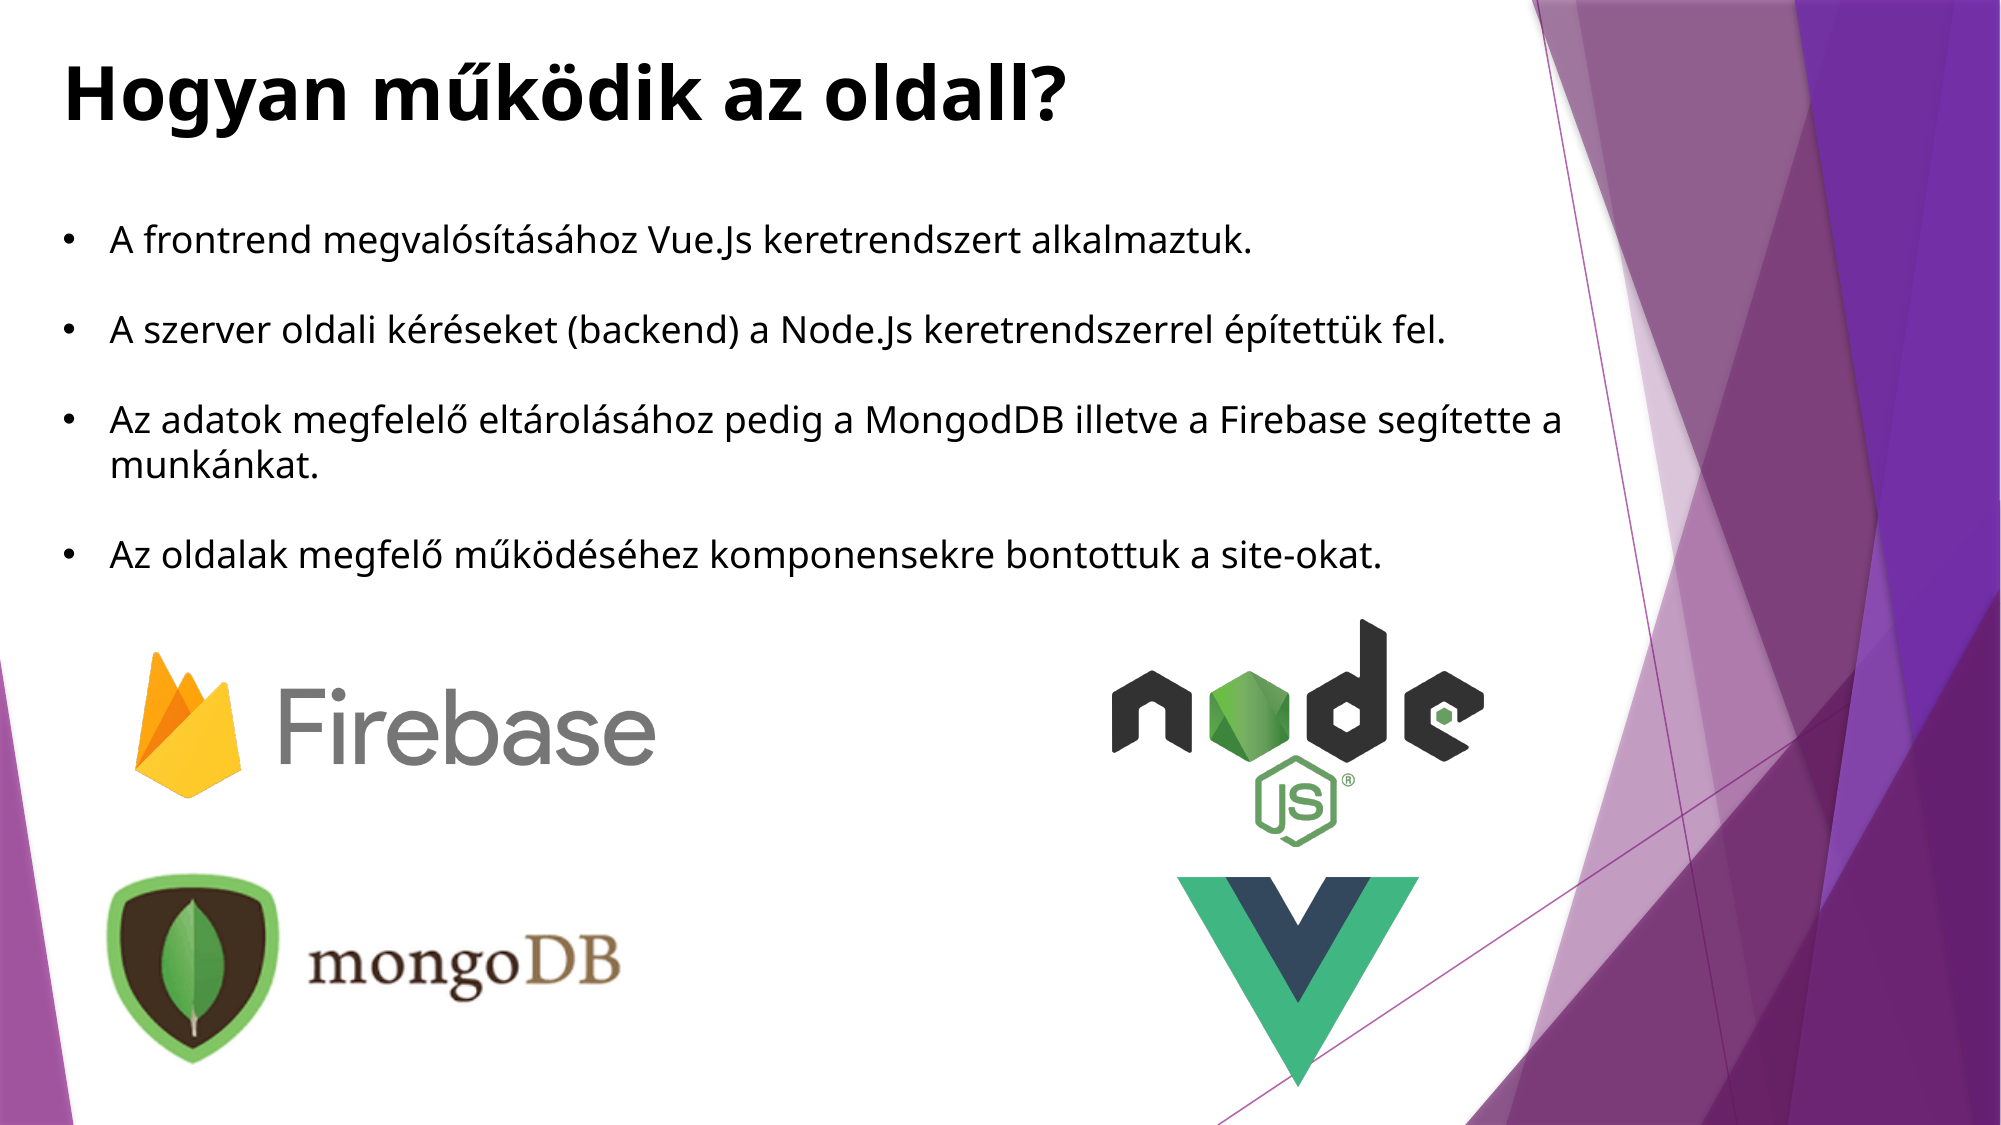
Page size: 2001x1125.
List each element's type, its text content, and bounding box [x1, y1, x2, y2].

text_box A frontrend megvalósításához Vue.Js keretrendszert alkalmaztuk. A szerver oldali kéréseket (backend) a Node.Js keretrendszerrel építettük fel. Az adatok megfelelő eltárolásához pedig a MongodDB illetve a Firebase segítette a munkánkat. Az oldalak megfelő működéséhez komponensekre bontottuk a site-okat. [48, 208, 1797, 629]
picture [133, 651, 656, 800]
picture [1111, 618, 1484, 847]
picture [1176, 877, 1419, 1088]
picture [75, 822, 656, 1113]
text_box Hogyan működik az oldall? [48, 38, 1581, 143]
